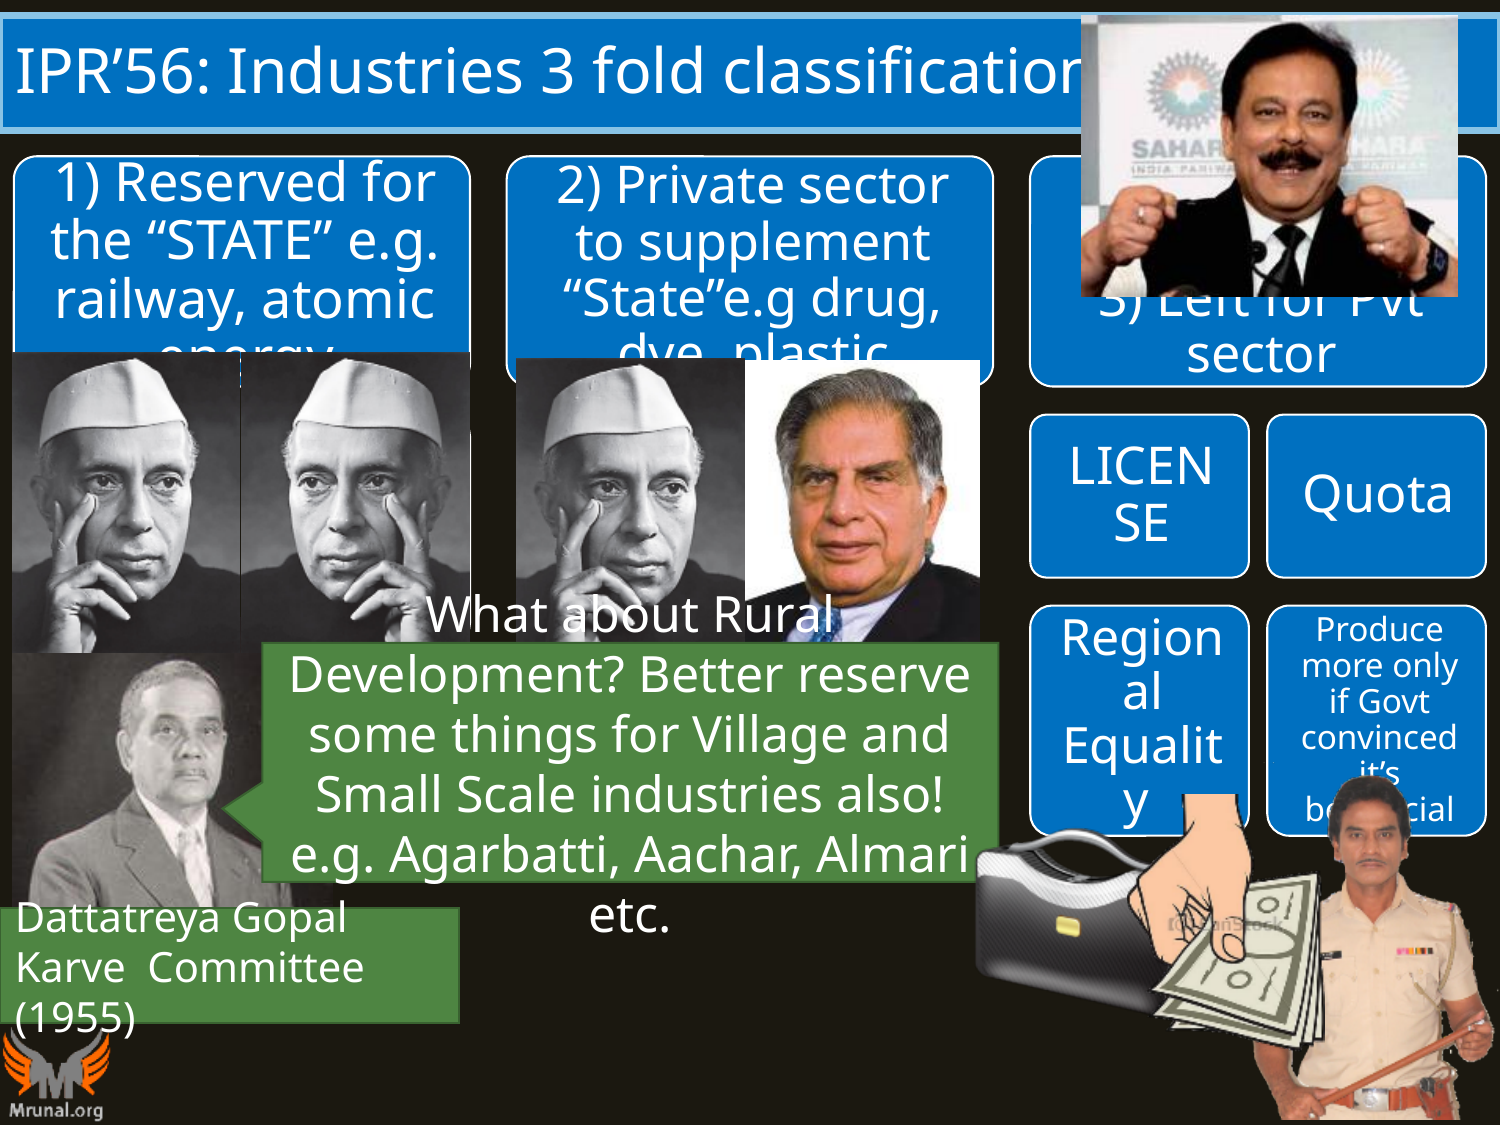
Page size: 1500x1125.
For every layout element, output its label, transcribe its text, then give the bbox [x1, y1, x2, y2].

text_box Dattatreya Gopal Karve Committee (1955) [0, 907, 460, 1024]
picture [973, 762, 1500, 1120]
picture [1081, 15, 1458, 297]
picture [516, 358, 980, 659]
picture [12, 352, 470, 988]
picture [0, 1024, 114, 1125]
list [12, 156, 1488, 836]
title IPR’56: Industries 3 fold classification [0, 12, 1500, 134]
text_box What about Rural Development? Better reserve some things for Village and Small Scale industries also! e.g. Agarbatti, Aachar, Almari etc. [333, 836, 973, 883]
